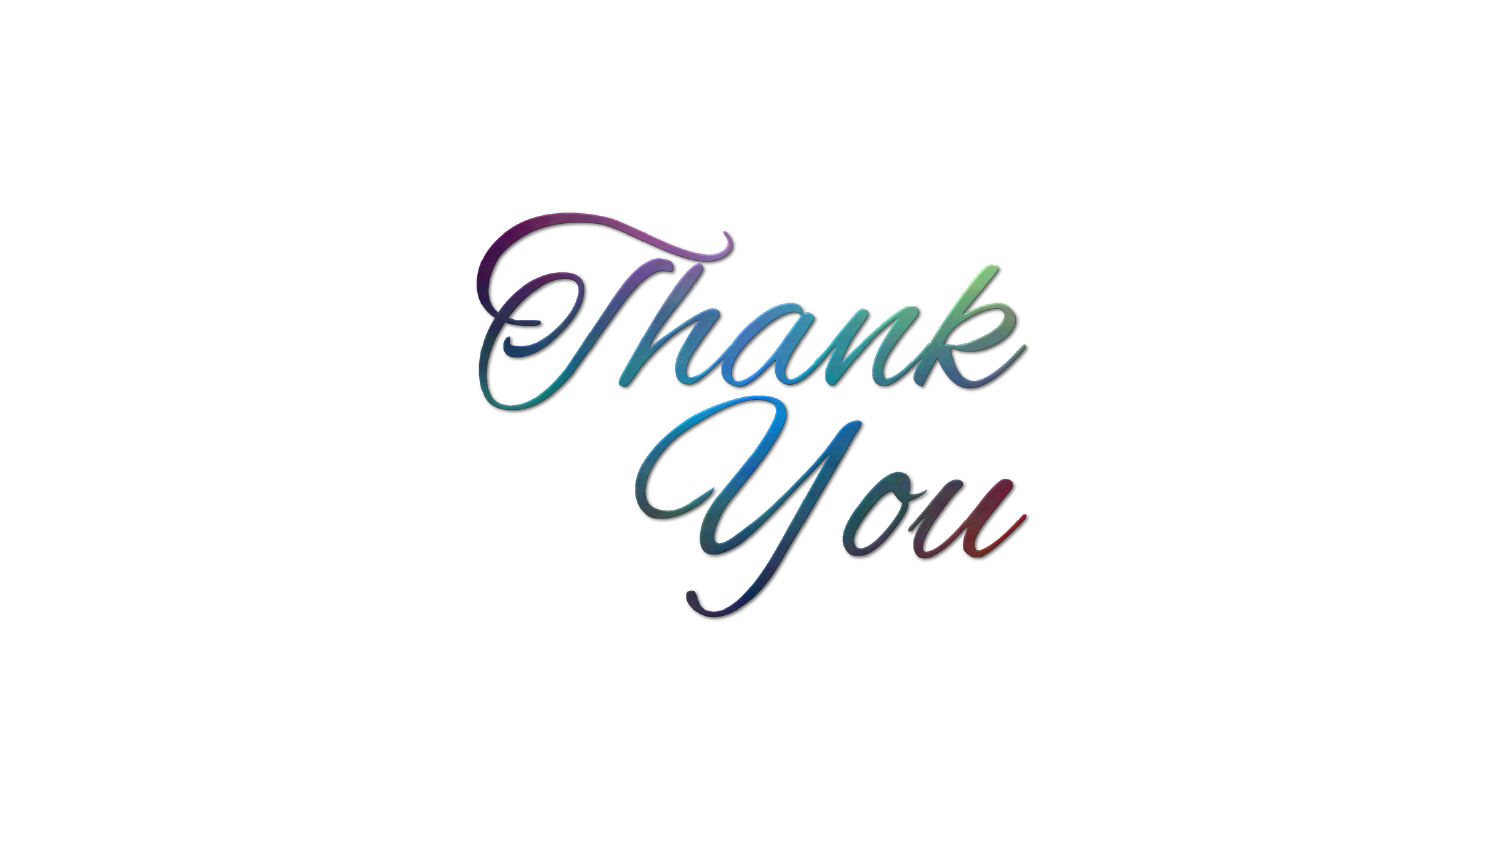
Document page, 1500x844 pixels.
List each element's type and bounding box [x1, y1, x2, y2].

picture [428, 180, 1072, 664]
